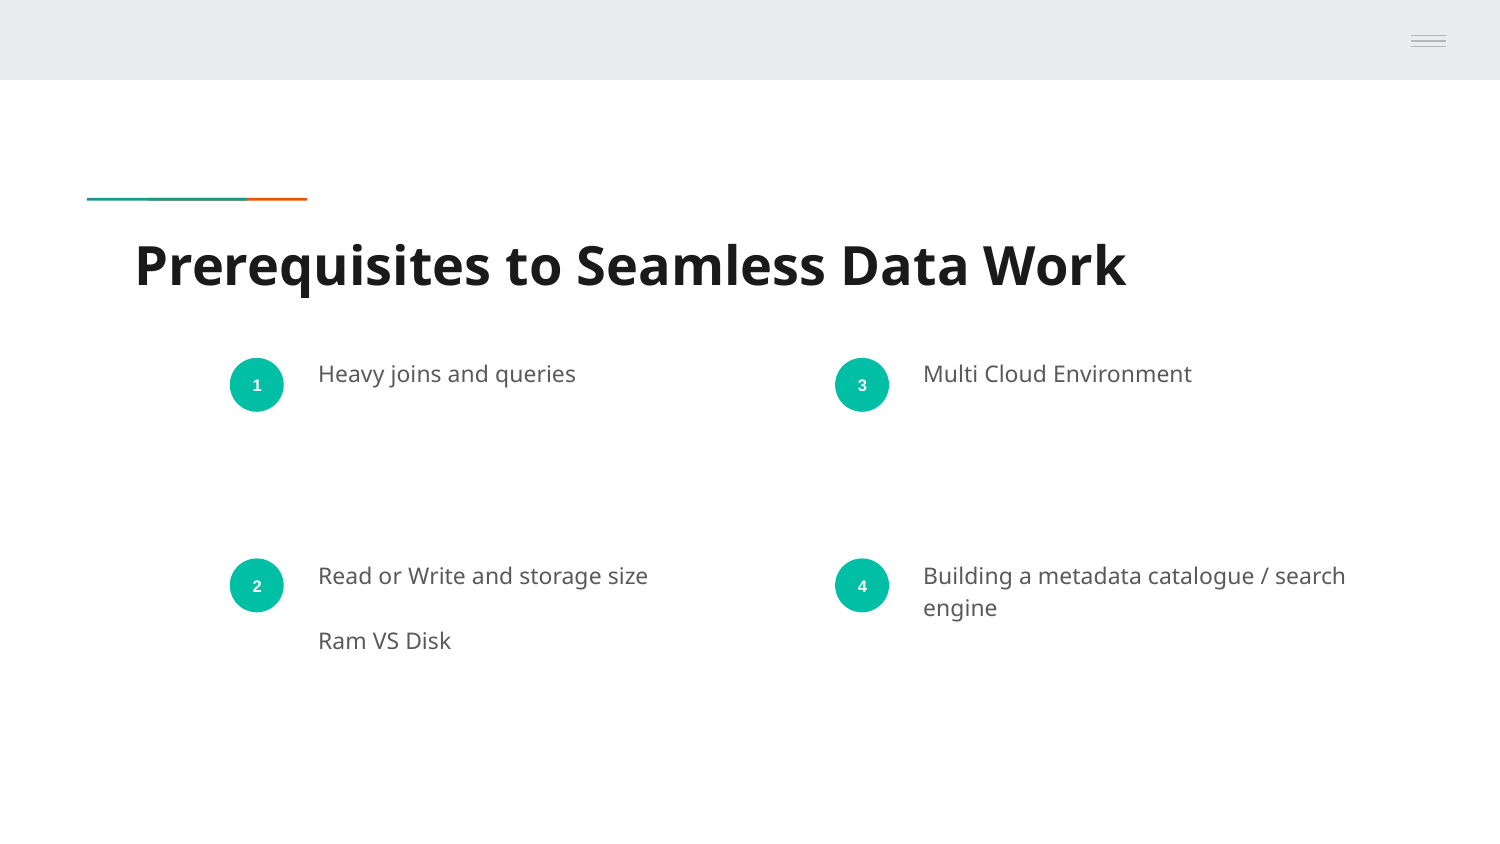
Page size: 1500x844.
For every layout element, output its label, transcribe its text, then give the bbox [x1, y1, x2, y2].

text_box 4 [835, 558, 890, 613]
title Prerequisites to Seamless Data Work [119, 216, 1381, 305]
list Heavy joins and queries [303, 340, 768, 513]
text_box 3 [835, 357, 890, 412]
list Building a metadata catalogue / search engine [908, 542, 1373, 716]
list Multi Cloud Environment [908, 340, 1373, 513]
text_box 2 [229, 558, 284, 613]
list Read or Write and storage size Ram VS Disk [303, 542, 768, 716]
text_box 1 [229, 357, 284, 412]
